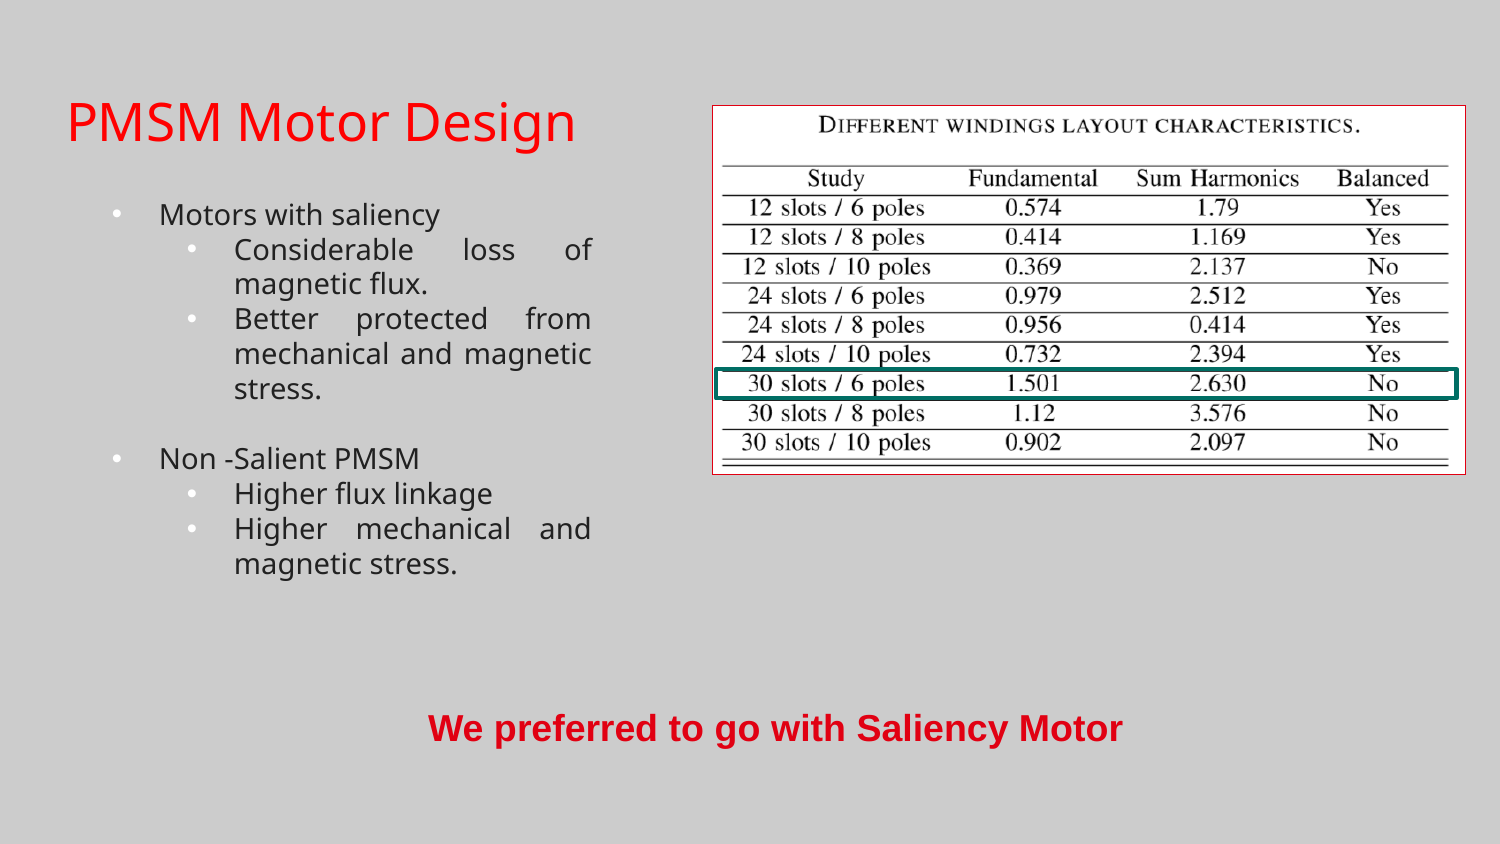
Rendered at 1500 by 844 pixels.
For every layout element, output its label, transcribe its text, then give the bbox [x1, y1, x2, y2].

text_box We preferred to go with Saliency Motor [286, 689, 1276, 765]
title PMSM Motor Design [51, 72, 1449, 167]
text_box Motors with saliency Considerable loss of magnetic flux. Better protected from mechanical and magnetic stress. Non -Salient PMSM Higher flux linkage Higher mechanical and magnetic stress. [74, 180, 607, 631]
picture [712, 105, 1467, 475]
